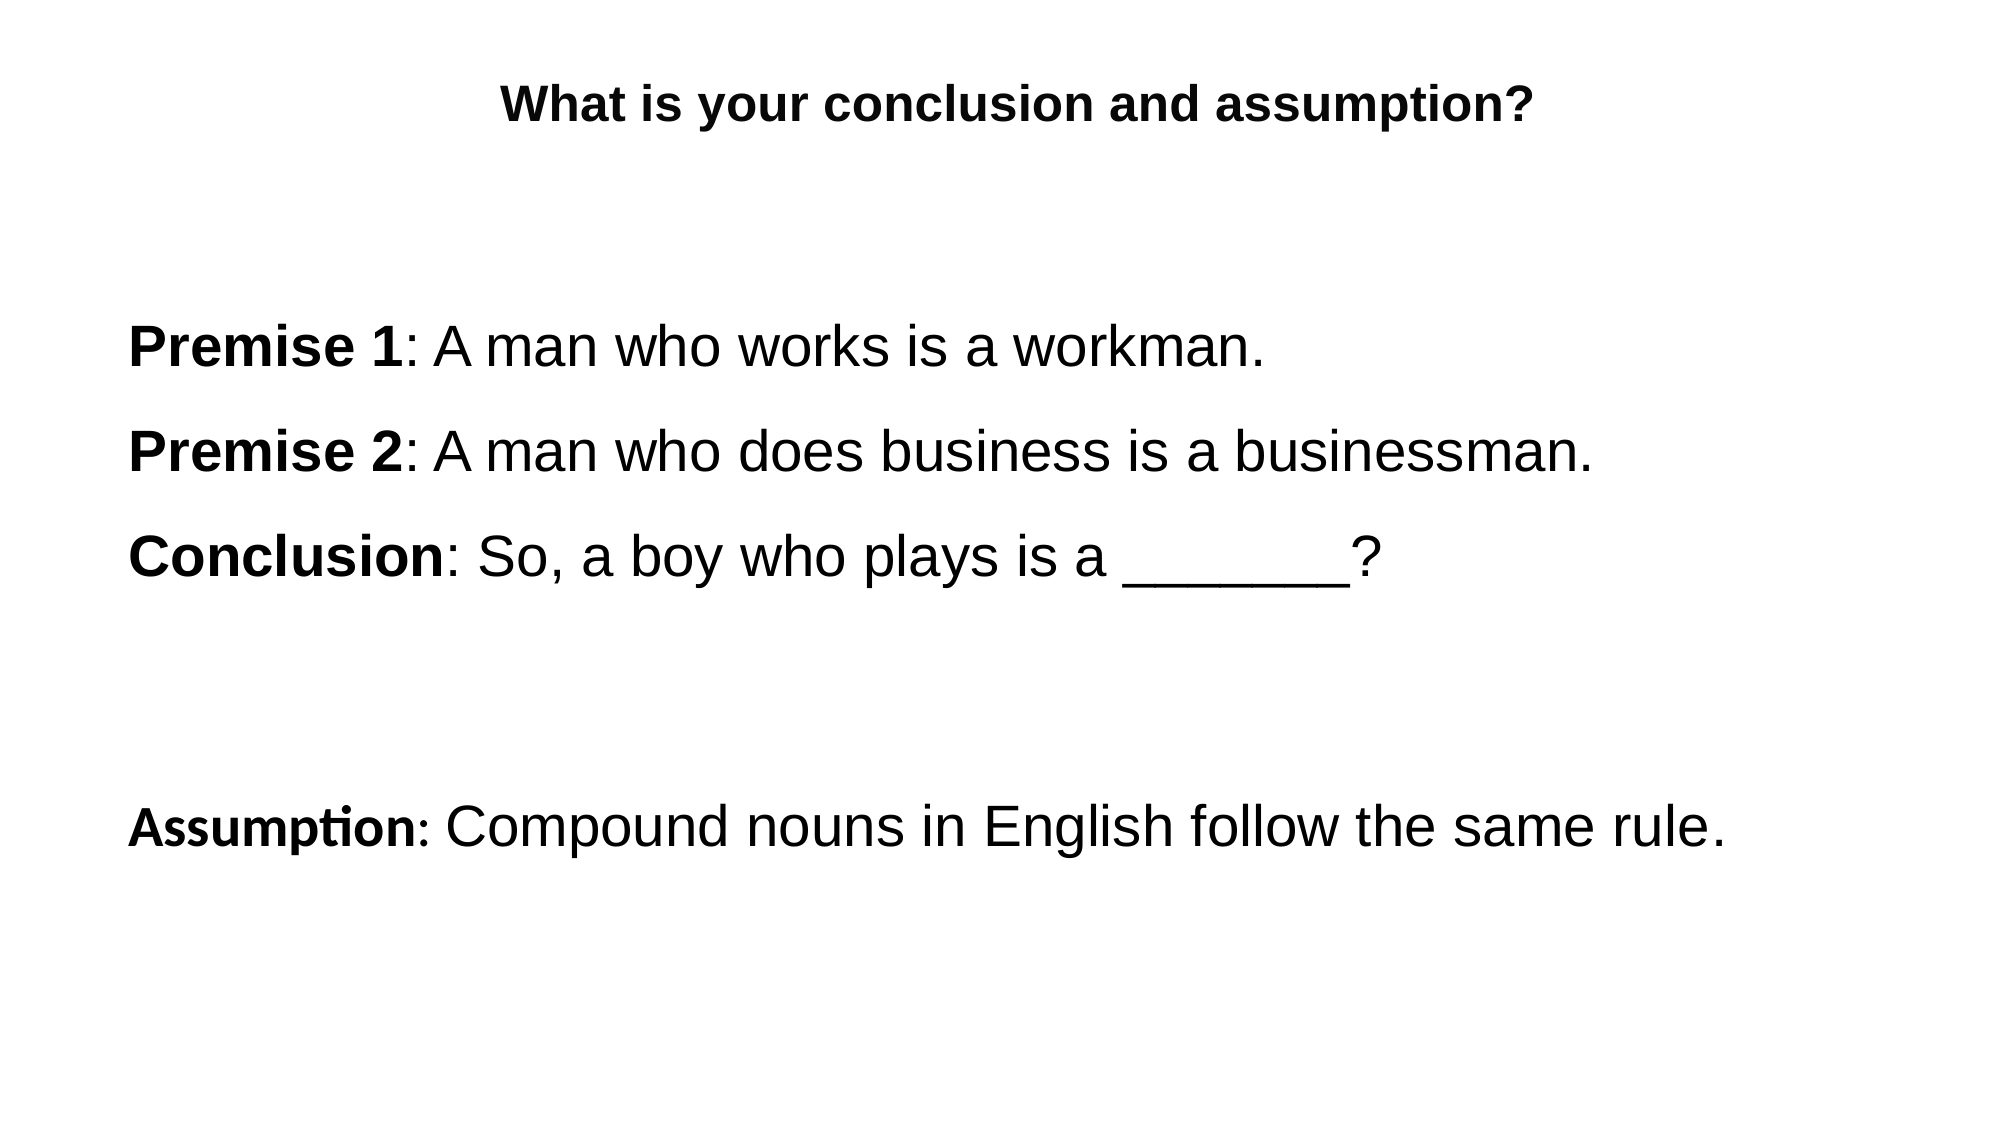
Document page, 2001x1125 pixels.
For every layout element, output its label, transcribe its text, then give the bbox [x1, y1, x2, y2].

text_box What is your conclusion and assumption? [287, 62, 1750, 140]
text_box Assumption: Compound nouns in English follow the same rule. [113, 763, 2000, 866]
text_box Premise 1: A man who works is a workman. Premise 2: A man who does business is a businessman. Conclusion: So, a boy who plays is a _______? [113, 265, 1873, 595]
